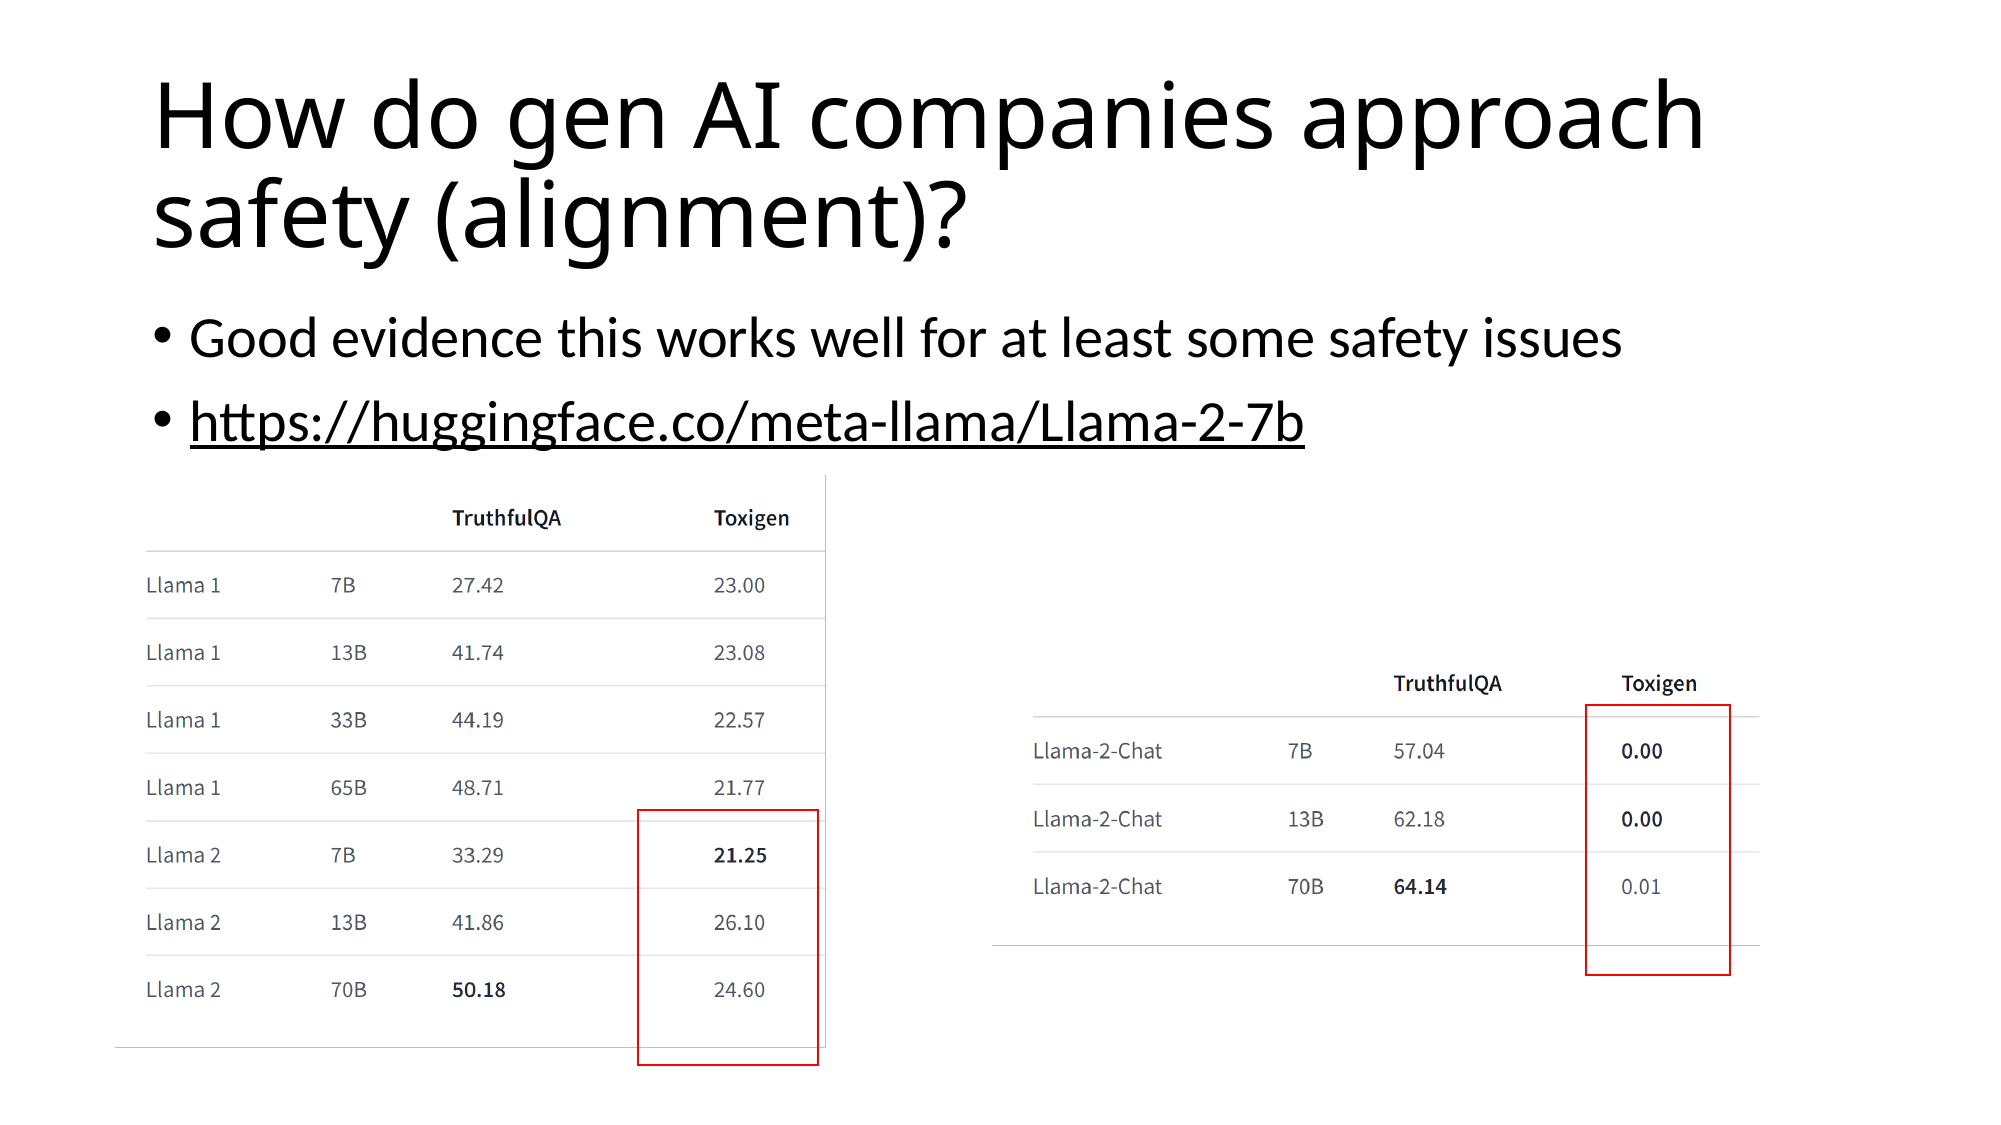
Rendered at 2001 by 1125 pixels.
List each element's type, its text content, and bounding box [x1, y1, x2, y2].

picture [992, 646, 1760, 946]
list Good evidence this works well for at least some safety issues https://huggingface.co/meta-llama/Llama-2-7b [137, 299, 1863, 1014]
picture [115, 475, 826, 1048]
text_box [1585, 946, 1731, 976]
title How do gen AI companies approach safety (alignment)? [137, 59, 1863, 278]
text_box [637, 1048, 819, 1066]
